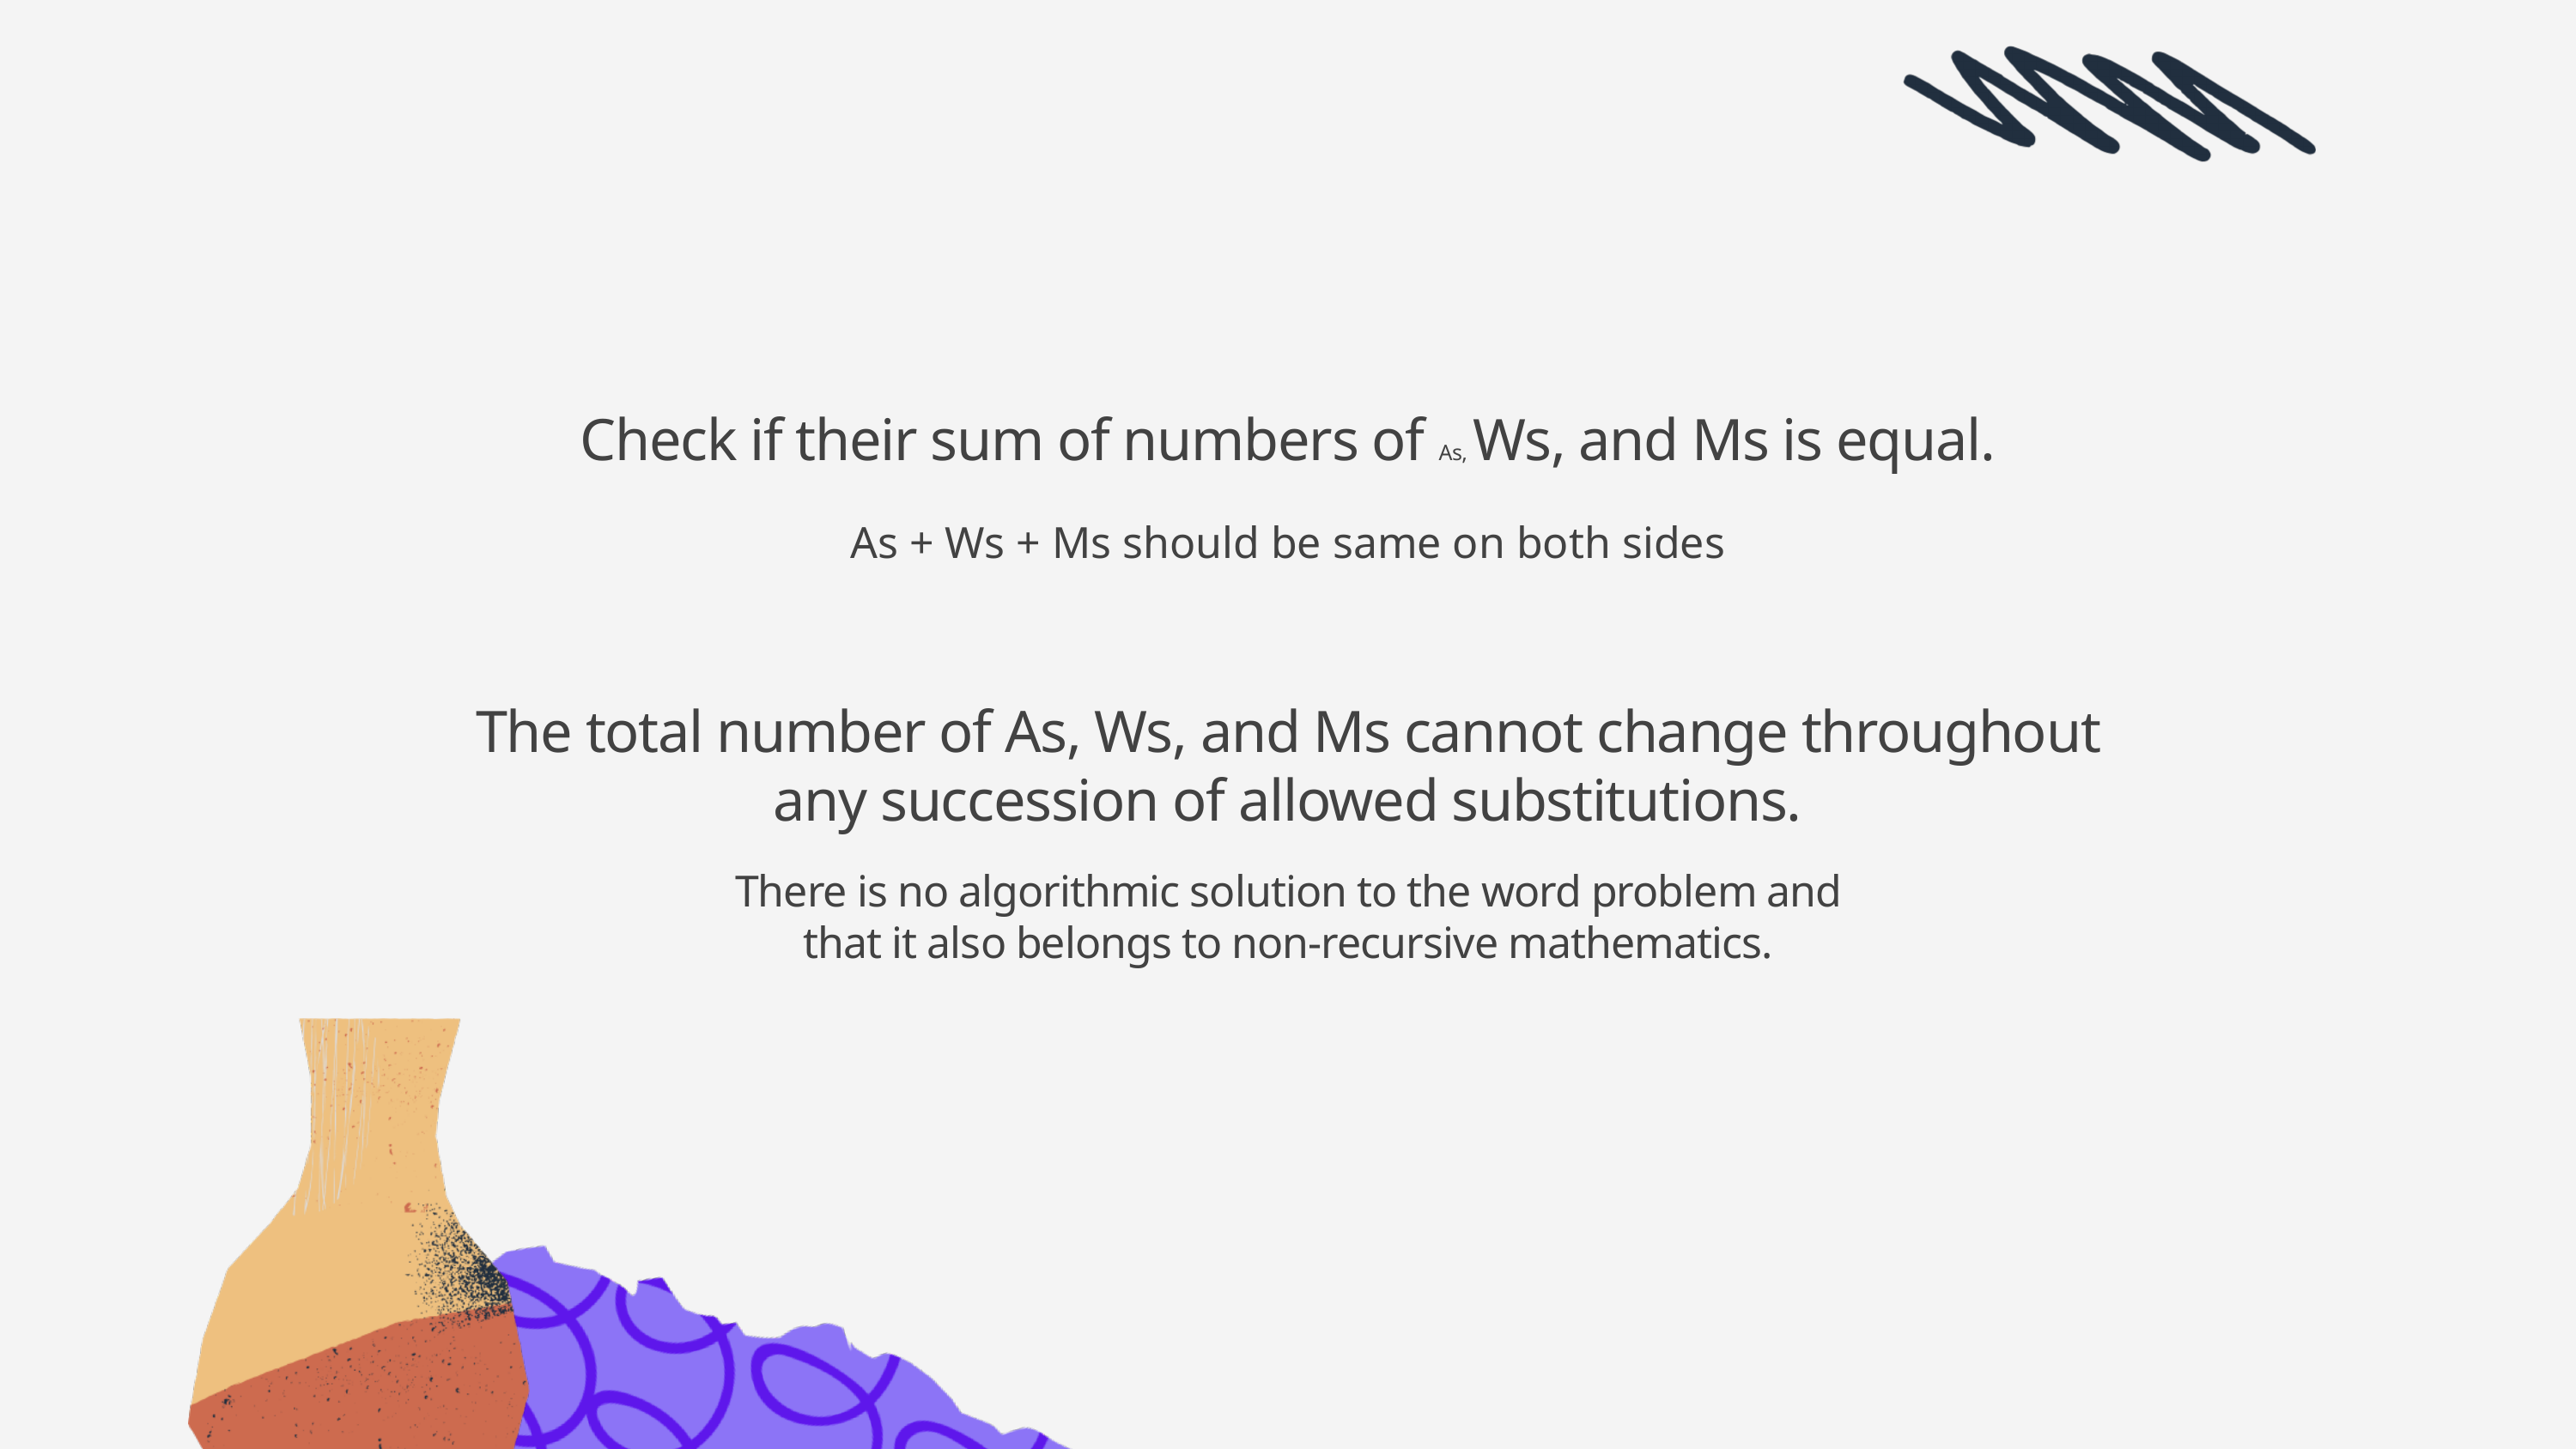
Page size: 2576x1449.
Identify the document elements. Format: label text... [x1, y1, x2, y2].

picture [1904, 0, 2315, 311]
text_box There is no algorithmic solution to the word problem and that it also belongs to non-recursive mathematics. [702, 864, 1874, 1019]
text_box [435, 403, 2141, 833]
picture [187, 1018, 1081, 1449]
